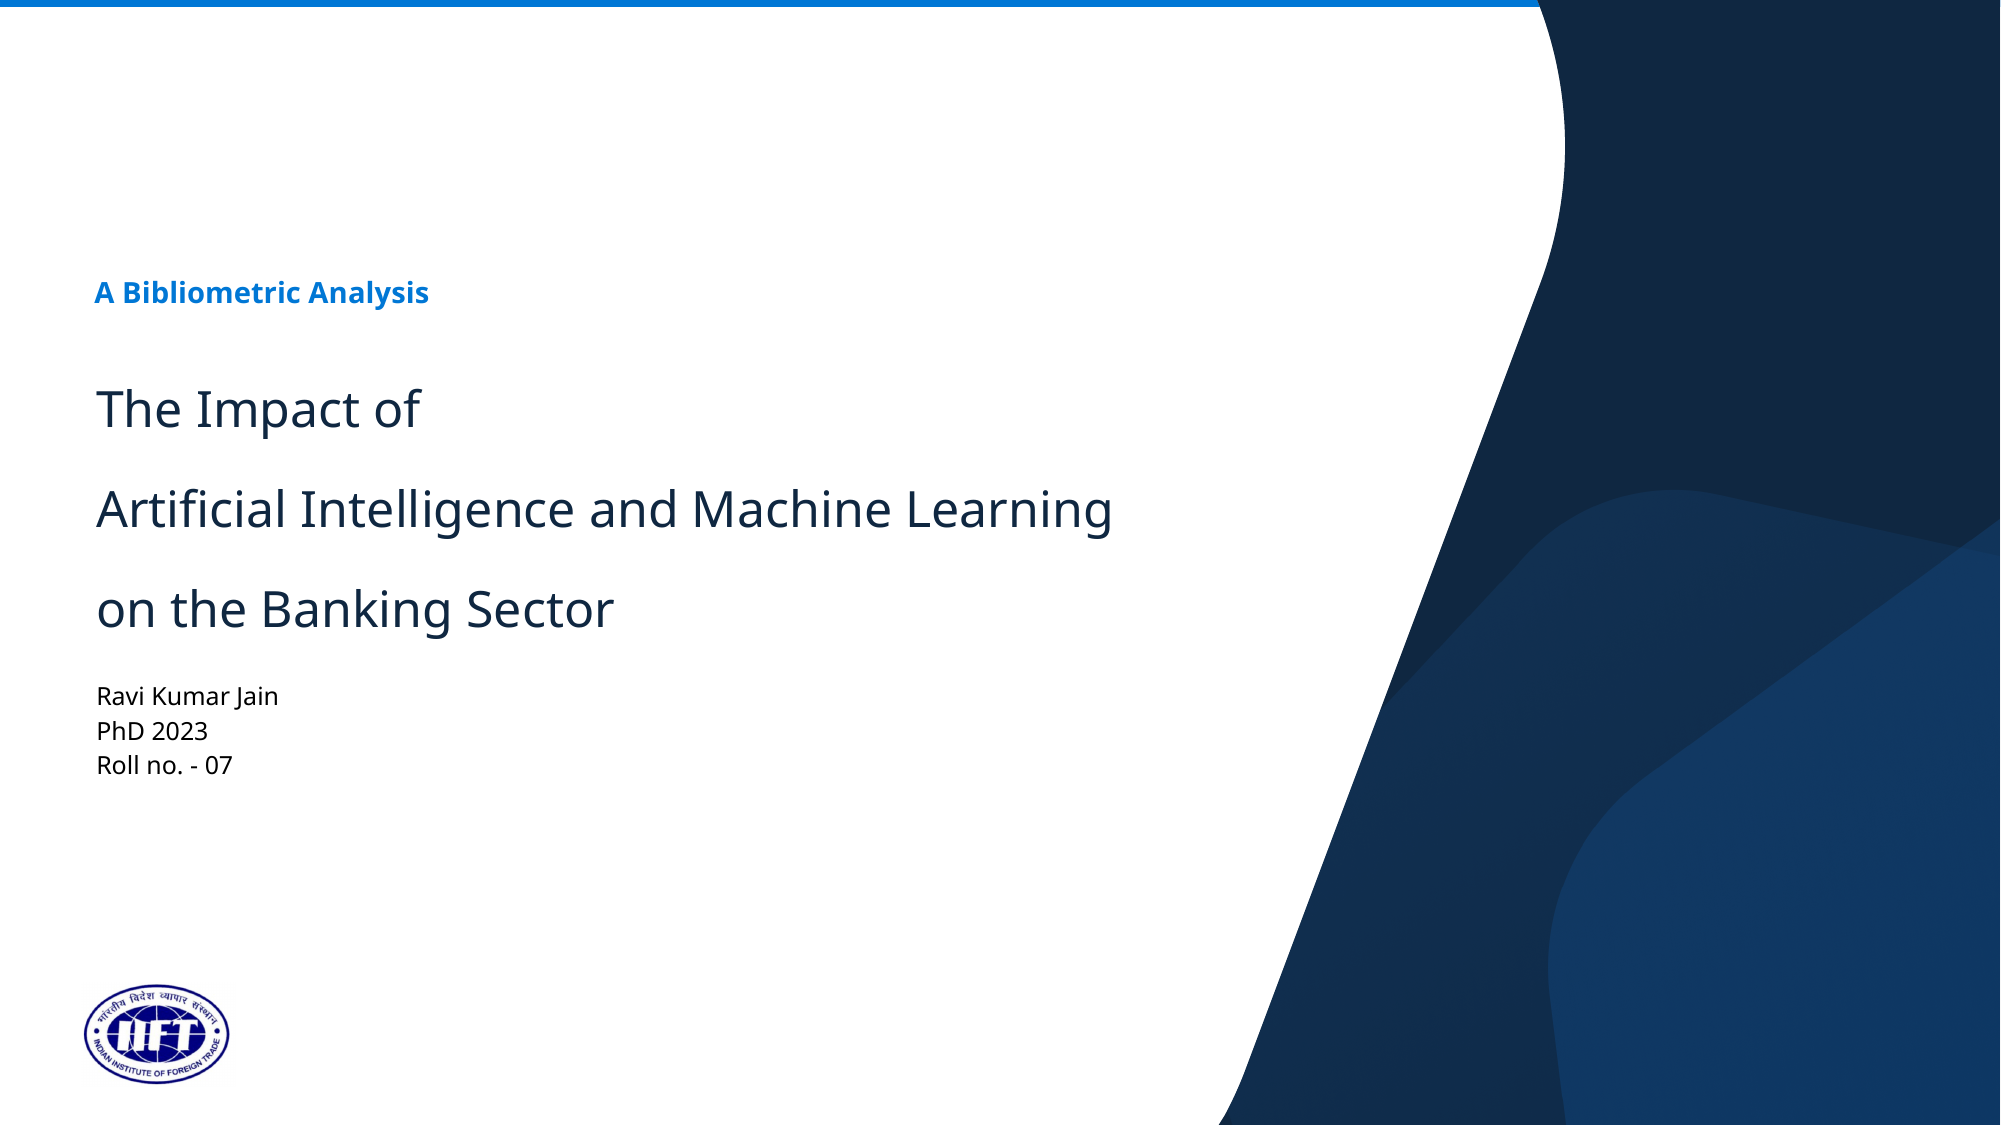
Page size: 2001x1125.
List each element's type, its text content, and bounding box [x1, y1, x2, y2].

list The Impact of Artificial Intelligence and Machine Learning on the Banking Sector [81, 340, 1234, 650]
picture [81, 982, 236, 1087]
text_box Ravi Kumar Jain PhD 2023 Roll no. - 07 [81, 672, 1233, 935]
list A Bibliometric Analysis [79, 266, 1218, 318]
